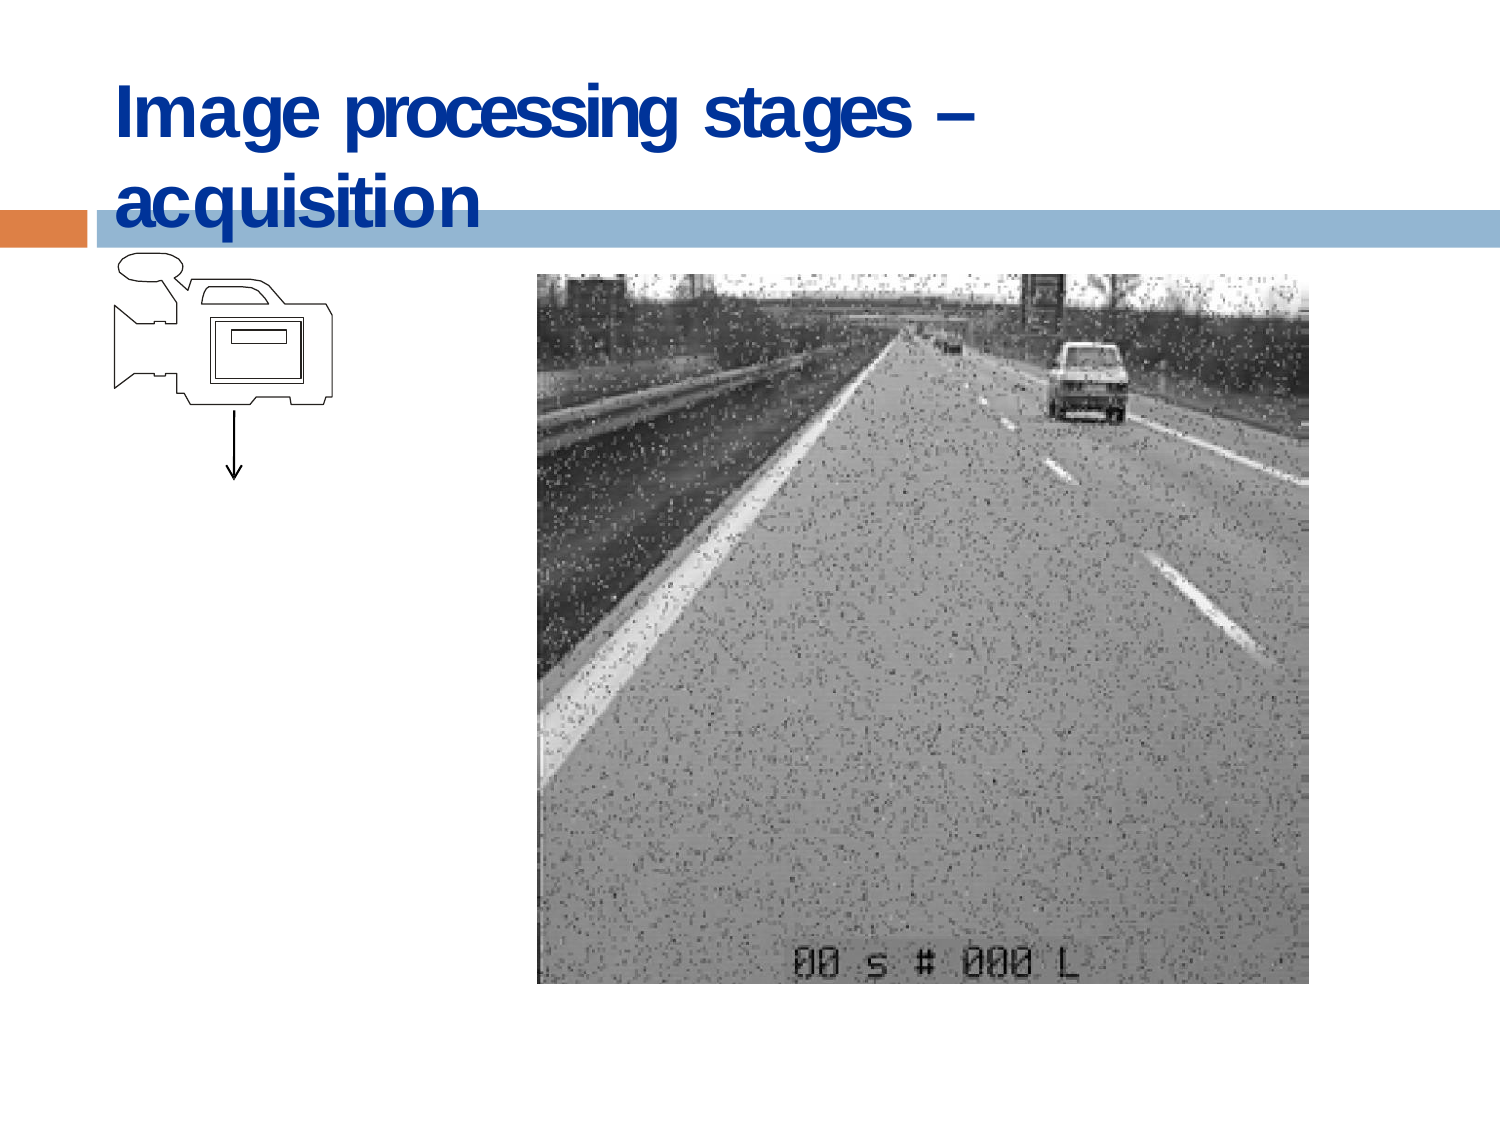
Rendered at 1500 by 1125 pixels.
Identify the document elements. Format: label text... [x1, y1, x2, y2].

picture [537, 274, 1309, 984]
title Image processing stages – acquisition [112, 60, 1302, 250]
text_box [113, 252, 333, 481]
